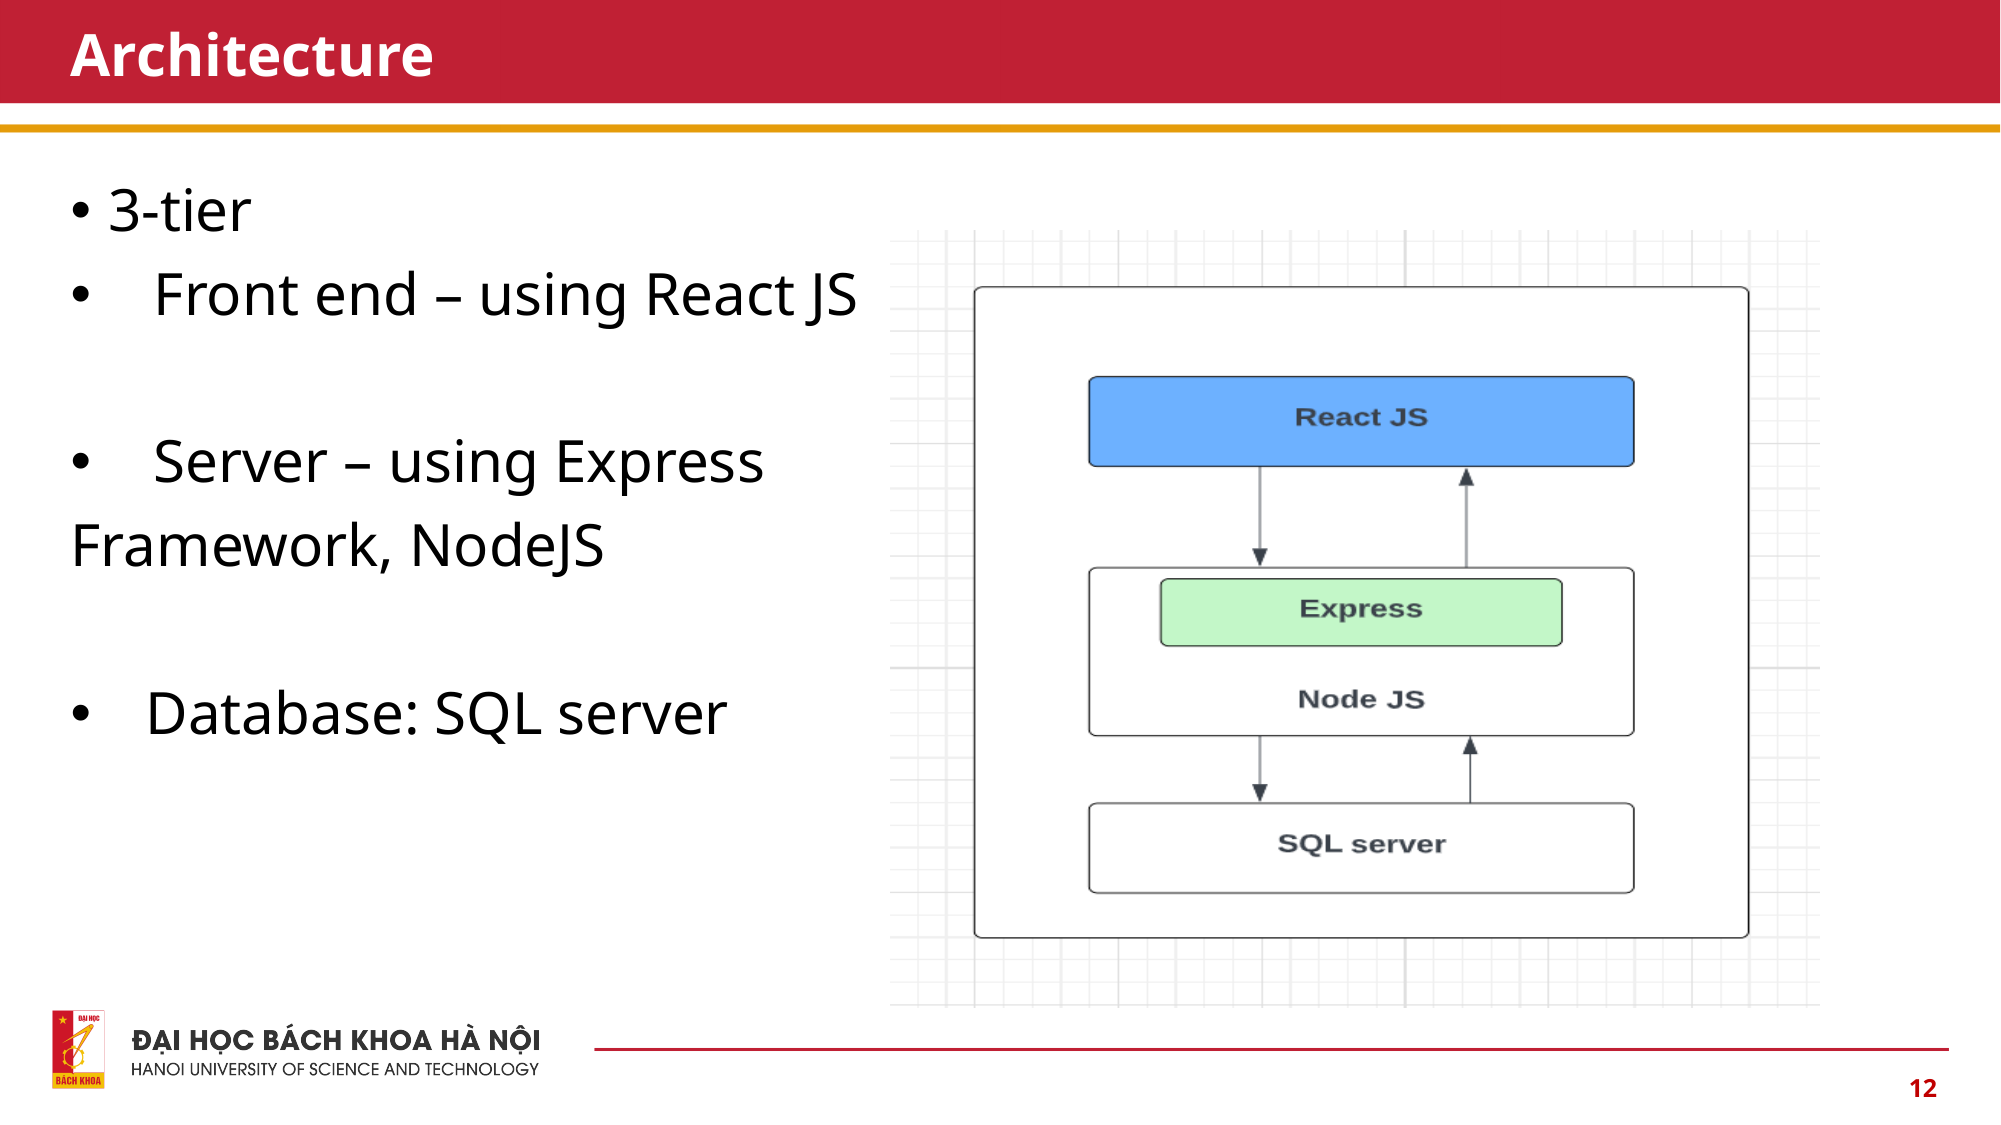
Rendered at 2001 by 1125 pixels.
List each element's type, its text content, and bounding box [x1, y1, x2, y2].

title Architecture [55, 18, 1945, 90]
slide_number 12 [1502, 1065, 1953, 1125]
list 3-tier Front end – using React JS Server – using Express Framework, NodeJS Database: SQL server [55, 173, 1945, 979]
picture [0, 0, 2001, 1125]
